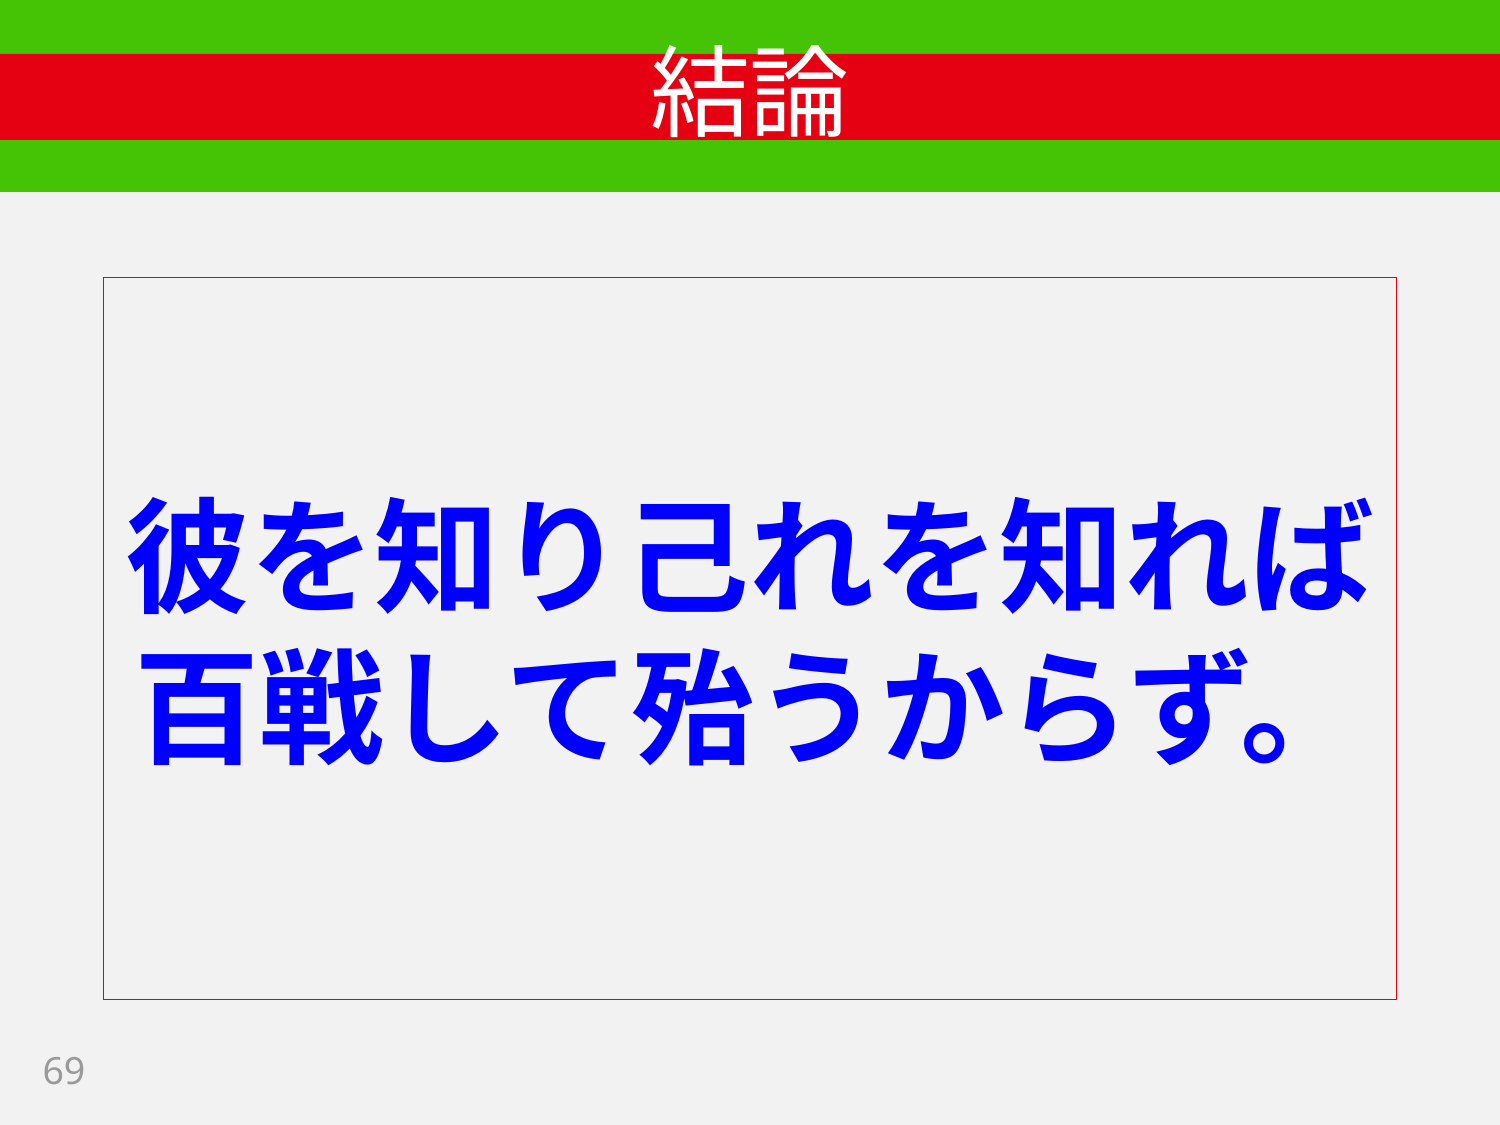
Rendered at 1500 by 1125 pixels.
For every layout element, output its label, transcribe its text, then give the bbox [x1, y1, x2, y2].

title 結論 [0, 53, 1500, 140]
list 彼を知り己れを知れば 百戦して殆うからず。 [103, 277, 1397, 1000]
slide_number 69 [27, 1042, 146, 1102]
